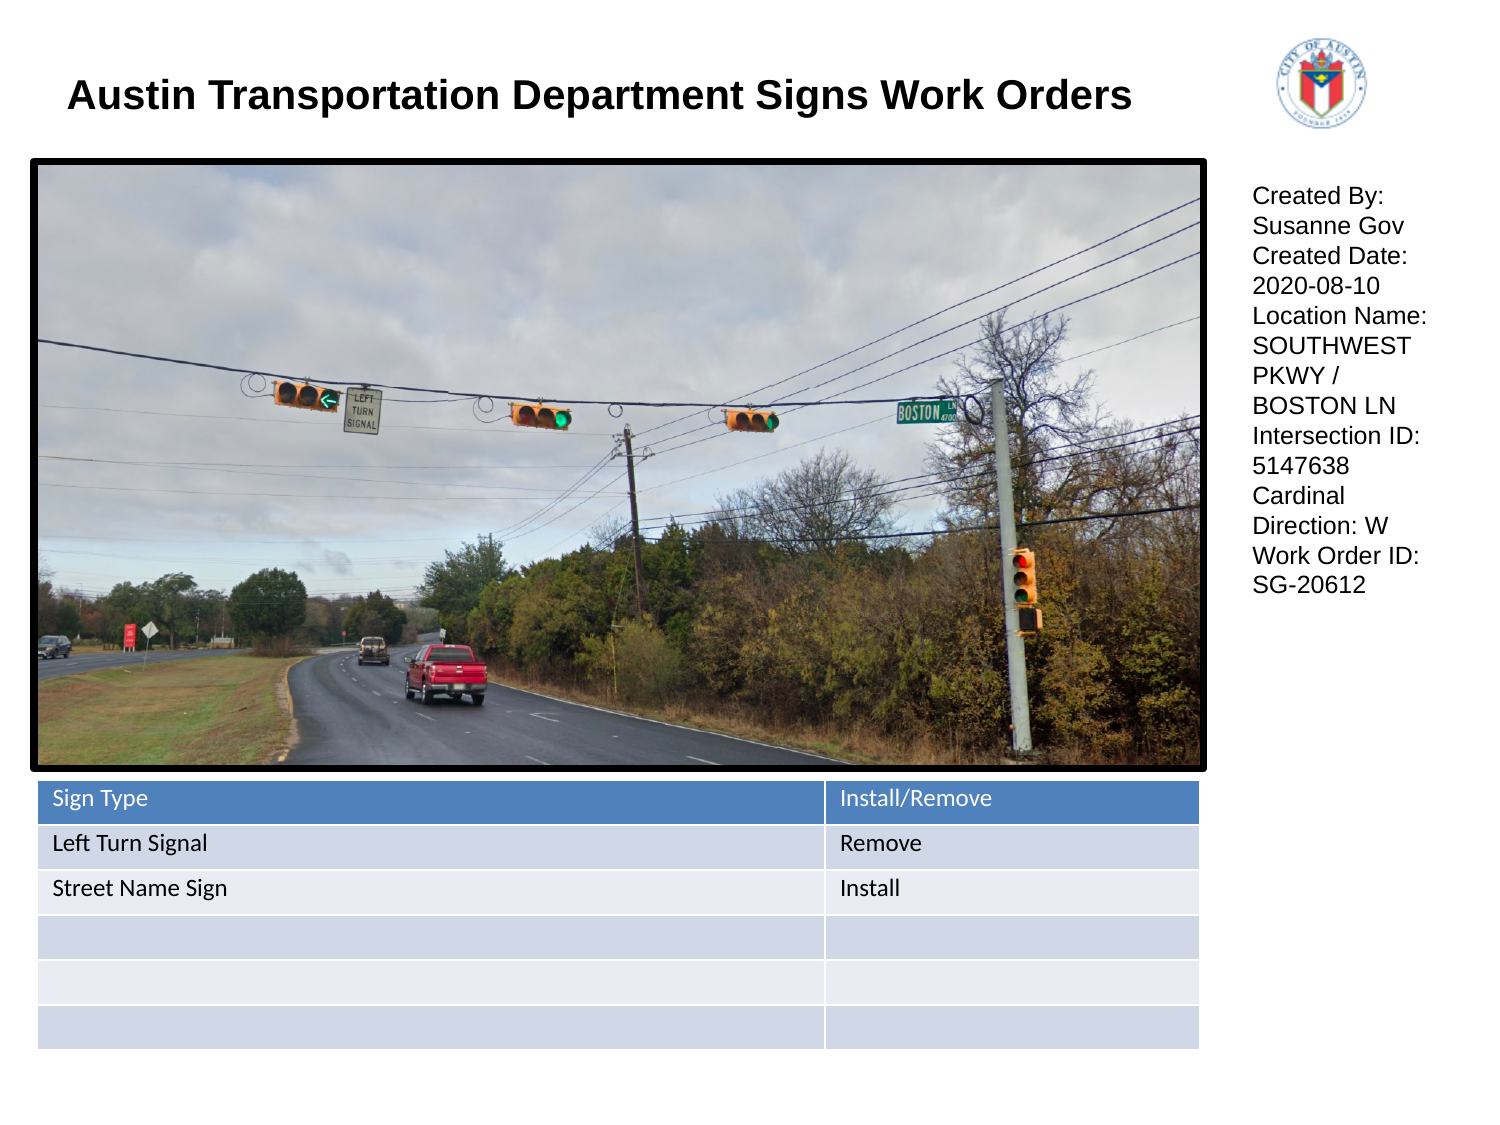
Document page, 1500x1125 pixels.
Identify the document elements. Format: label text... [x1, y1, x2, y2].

table_cell [38, 916, 824, 959]
table_cell [38, 961, 824, 1004]
text_box Created By: Susanne Gov Created Date: 2020-08-10 Location Name: SOUTHWEST PKWY / BOSTON LN Intersection ID: 5147638 Cardinal Direction: W Work Order ID: SG-20612 [1237, 172, 1463, 607]
table_cell Install [826, 871, 1199, 914]
text_box Austin Transportation Department Signs Work Orders [51, 60, 1149, 125]
picture [1274, 37, 1369, 132]
table_cell [826, 916, 1199, 959]
table_cell Street Name Sign [38, 871, 824, 914]
table_header Sign Type [38, 781, 824, 824]
picture [37, 164, 1201, 766]
table_cell Remove [826, 826, 1199, 869]
table_cell [826, 961, 1199, 1004]
table_cell [826, 1006, 1199, 1049]
table_cell [38, 1006, 824, 1049]
table_header Install/Remove [826, 781, 1199, 824]
table_cell Left Turn Signal [38, 826, 824, 869]
